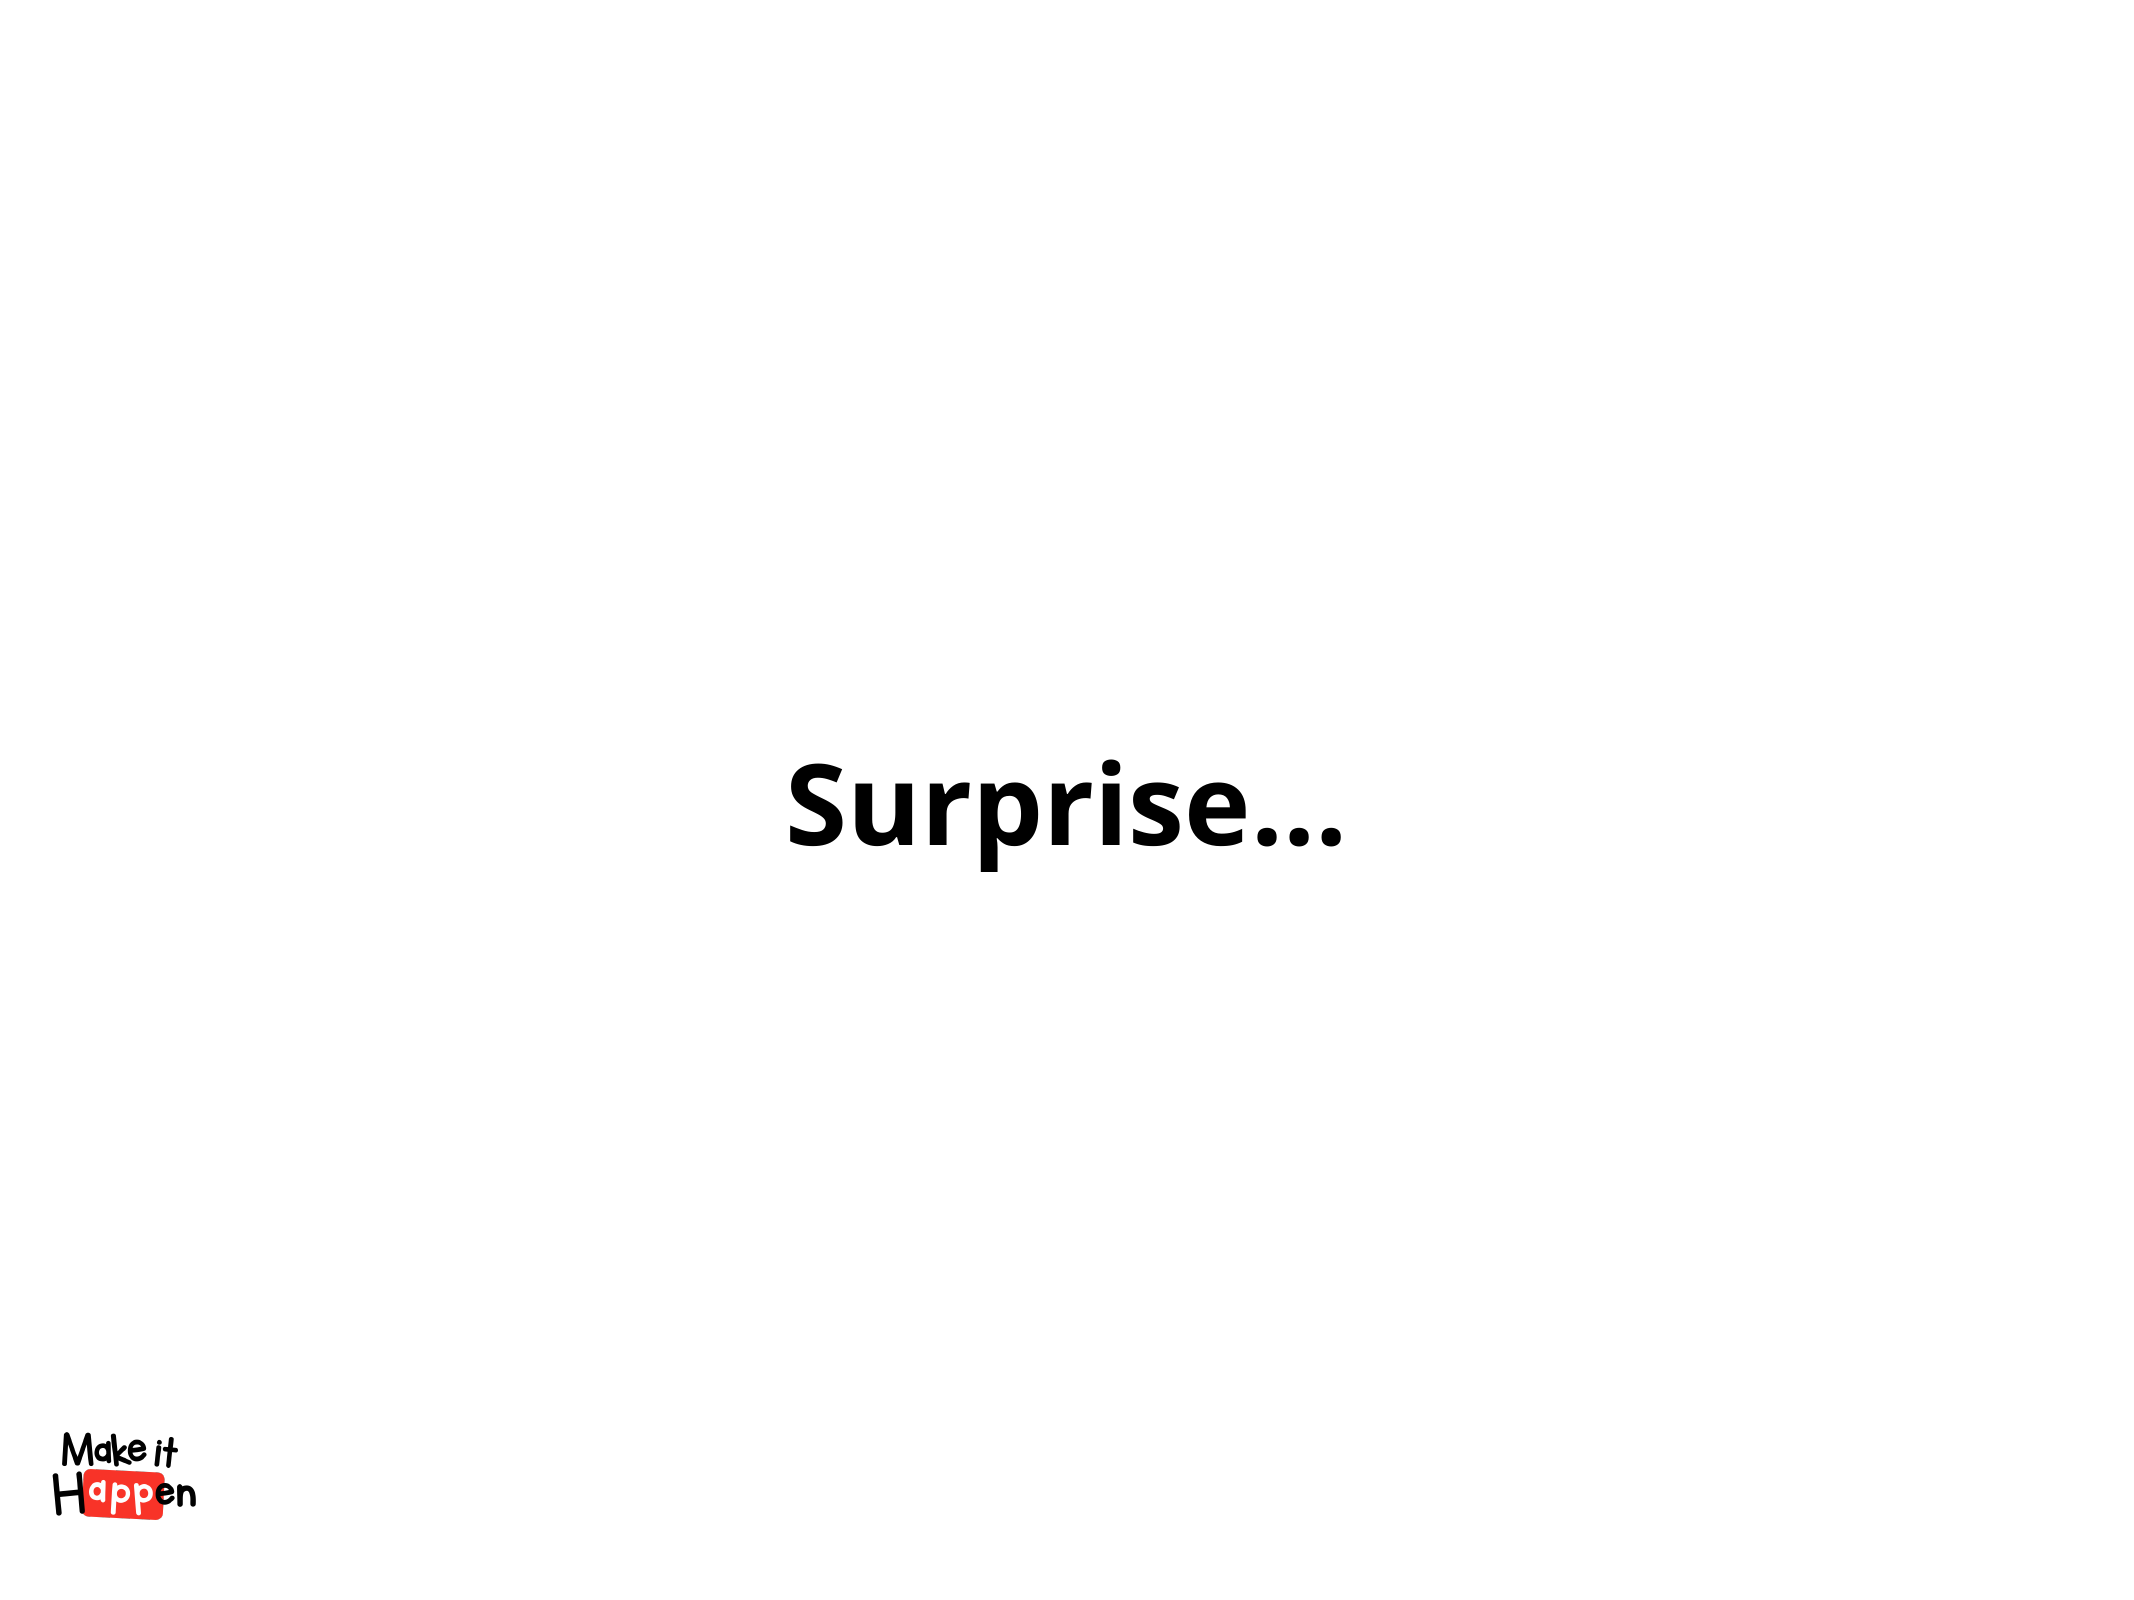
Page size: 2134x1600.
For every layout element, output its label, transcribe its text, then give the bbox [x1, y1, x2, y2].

picture [52, 1432, 196, 1520]
text_box Surprise… [310, 724, 1824, 876]
